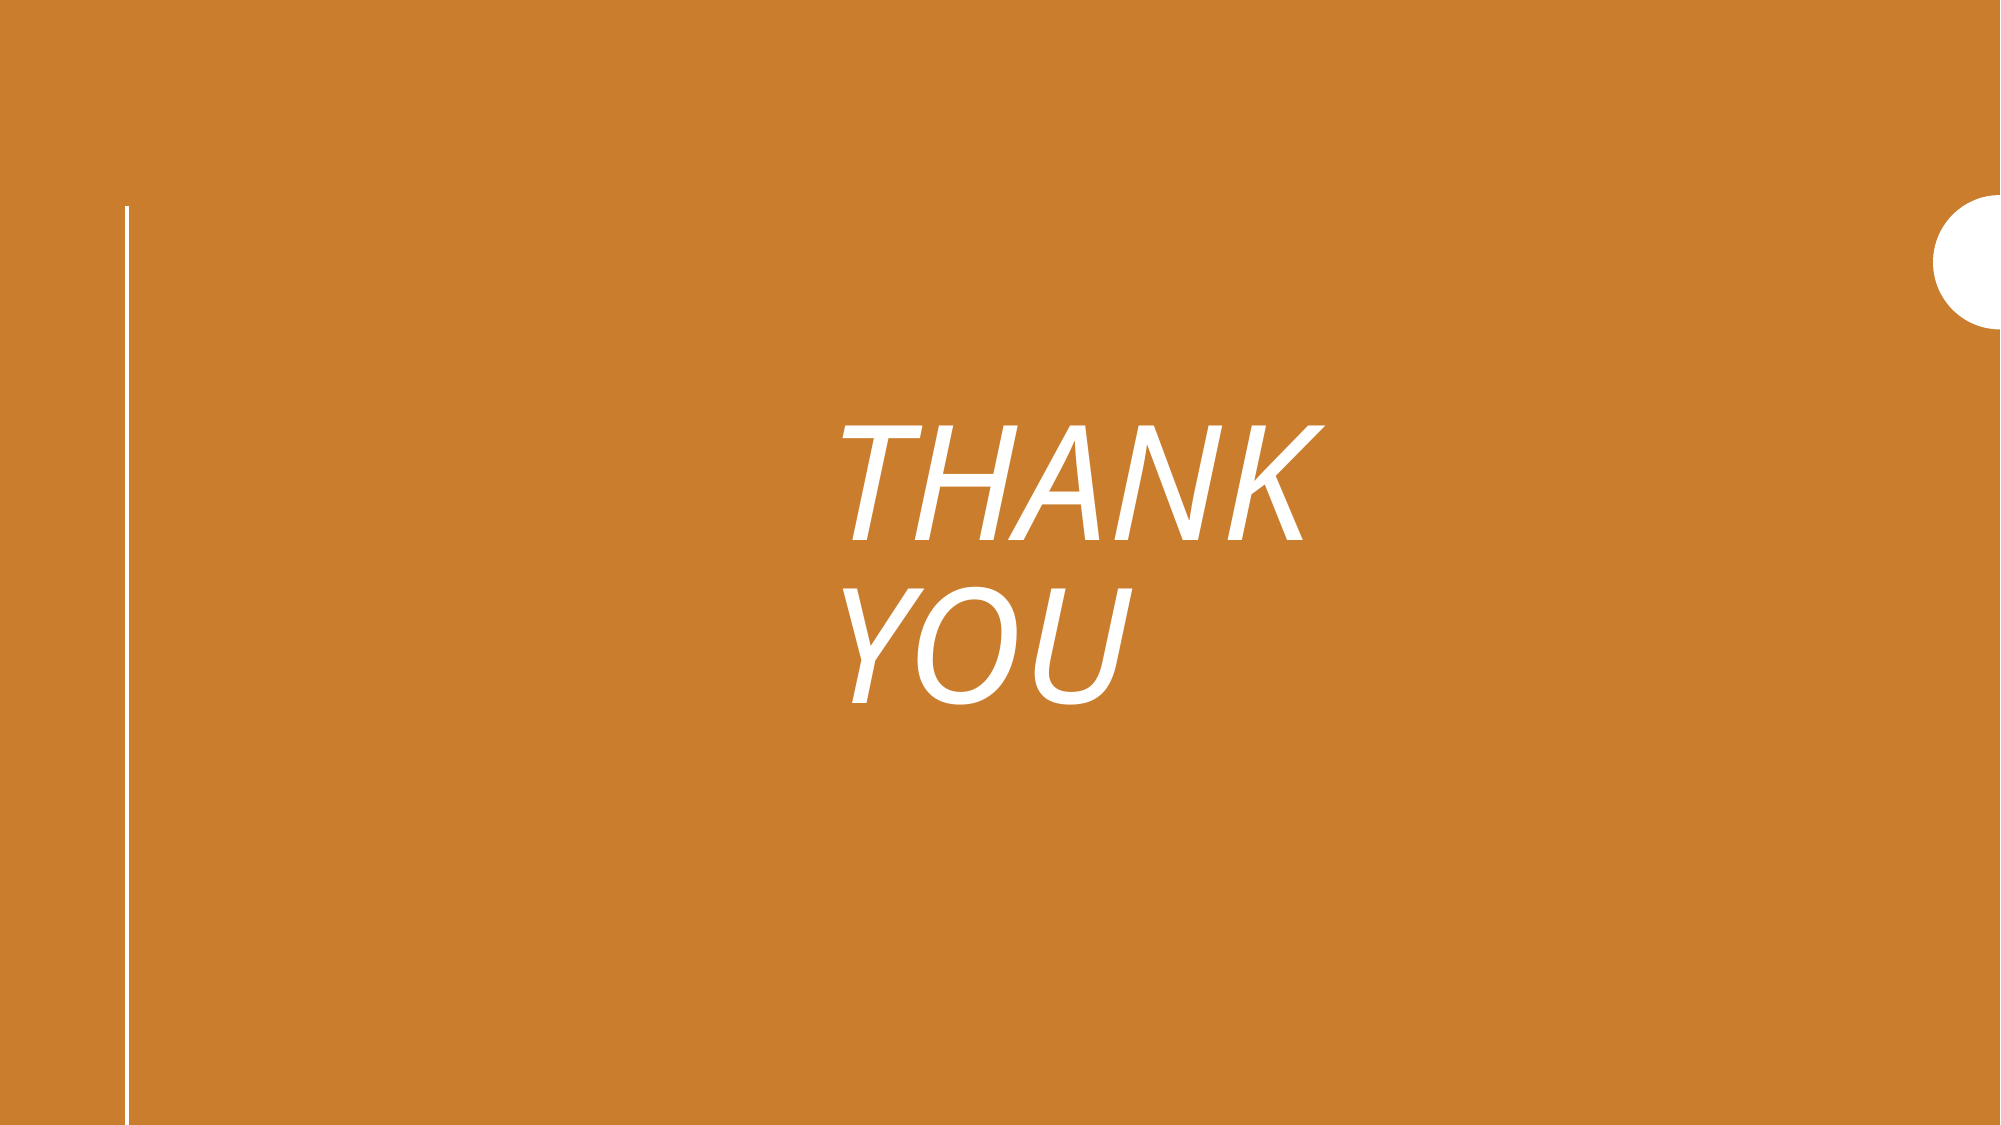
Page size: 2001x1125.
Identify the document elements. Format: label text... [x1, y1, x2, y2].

title Thank you [813, 401, 1968, 1103]
